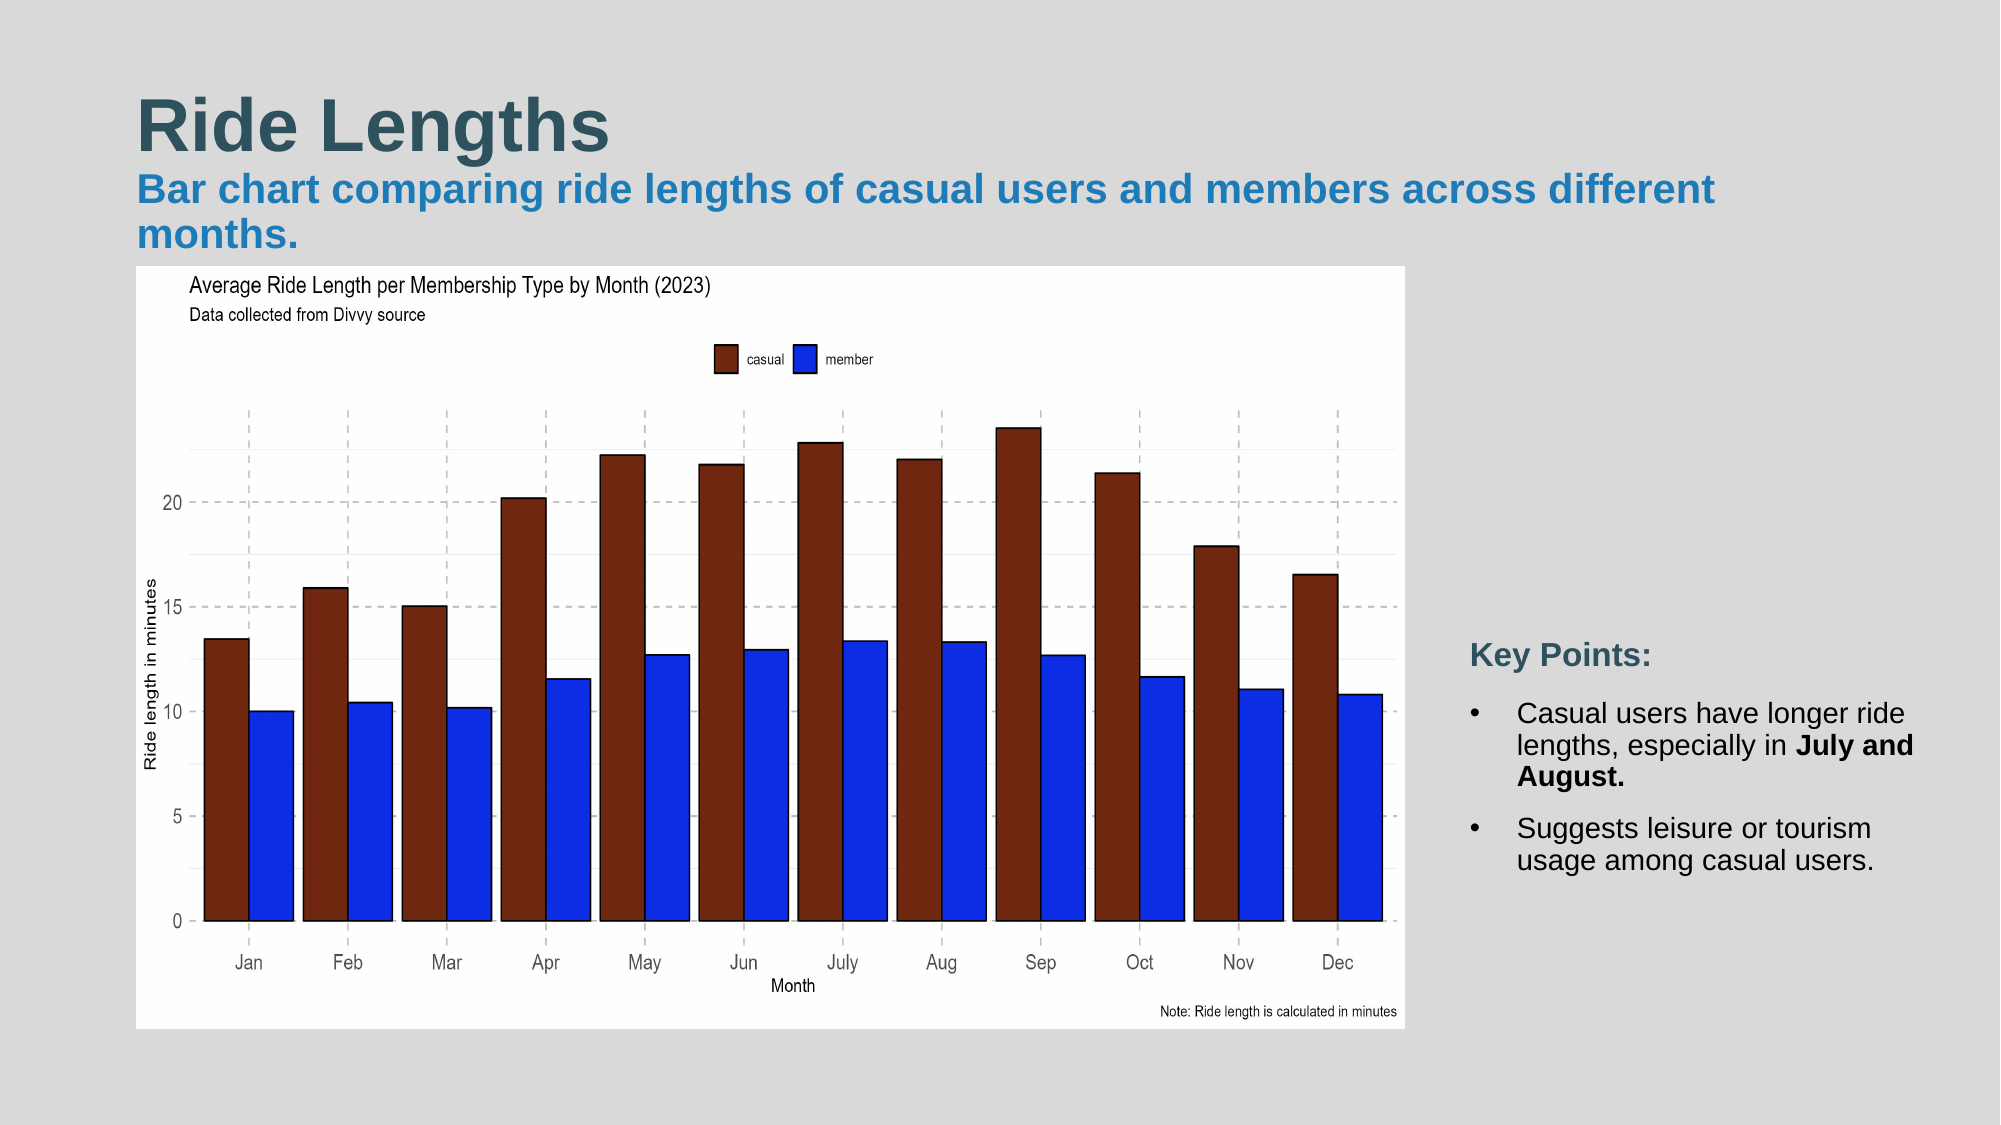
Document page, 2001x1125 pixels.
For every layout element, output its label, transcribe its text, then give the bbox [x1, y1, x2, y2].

list Casual users have longer ride lengths, especially in July and August. Suggests leisure or tourism usage among casual users. [1469, 698, 1944, 997]
picture [136, 266, 1405, 1029]
list Bar chart comparing ride lengths of casual users and members across different months. [136, 167, 1867, 246]
list Key Points: [1469, 637, 1866, 679]
title Ride Lengths [136, 86, 1867, 166]
